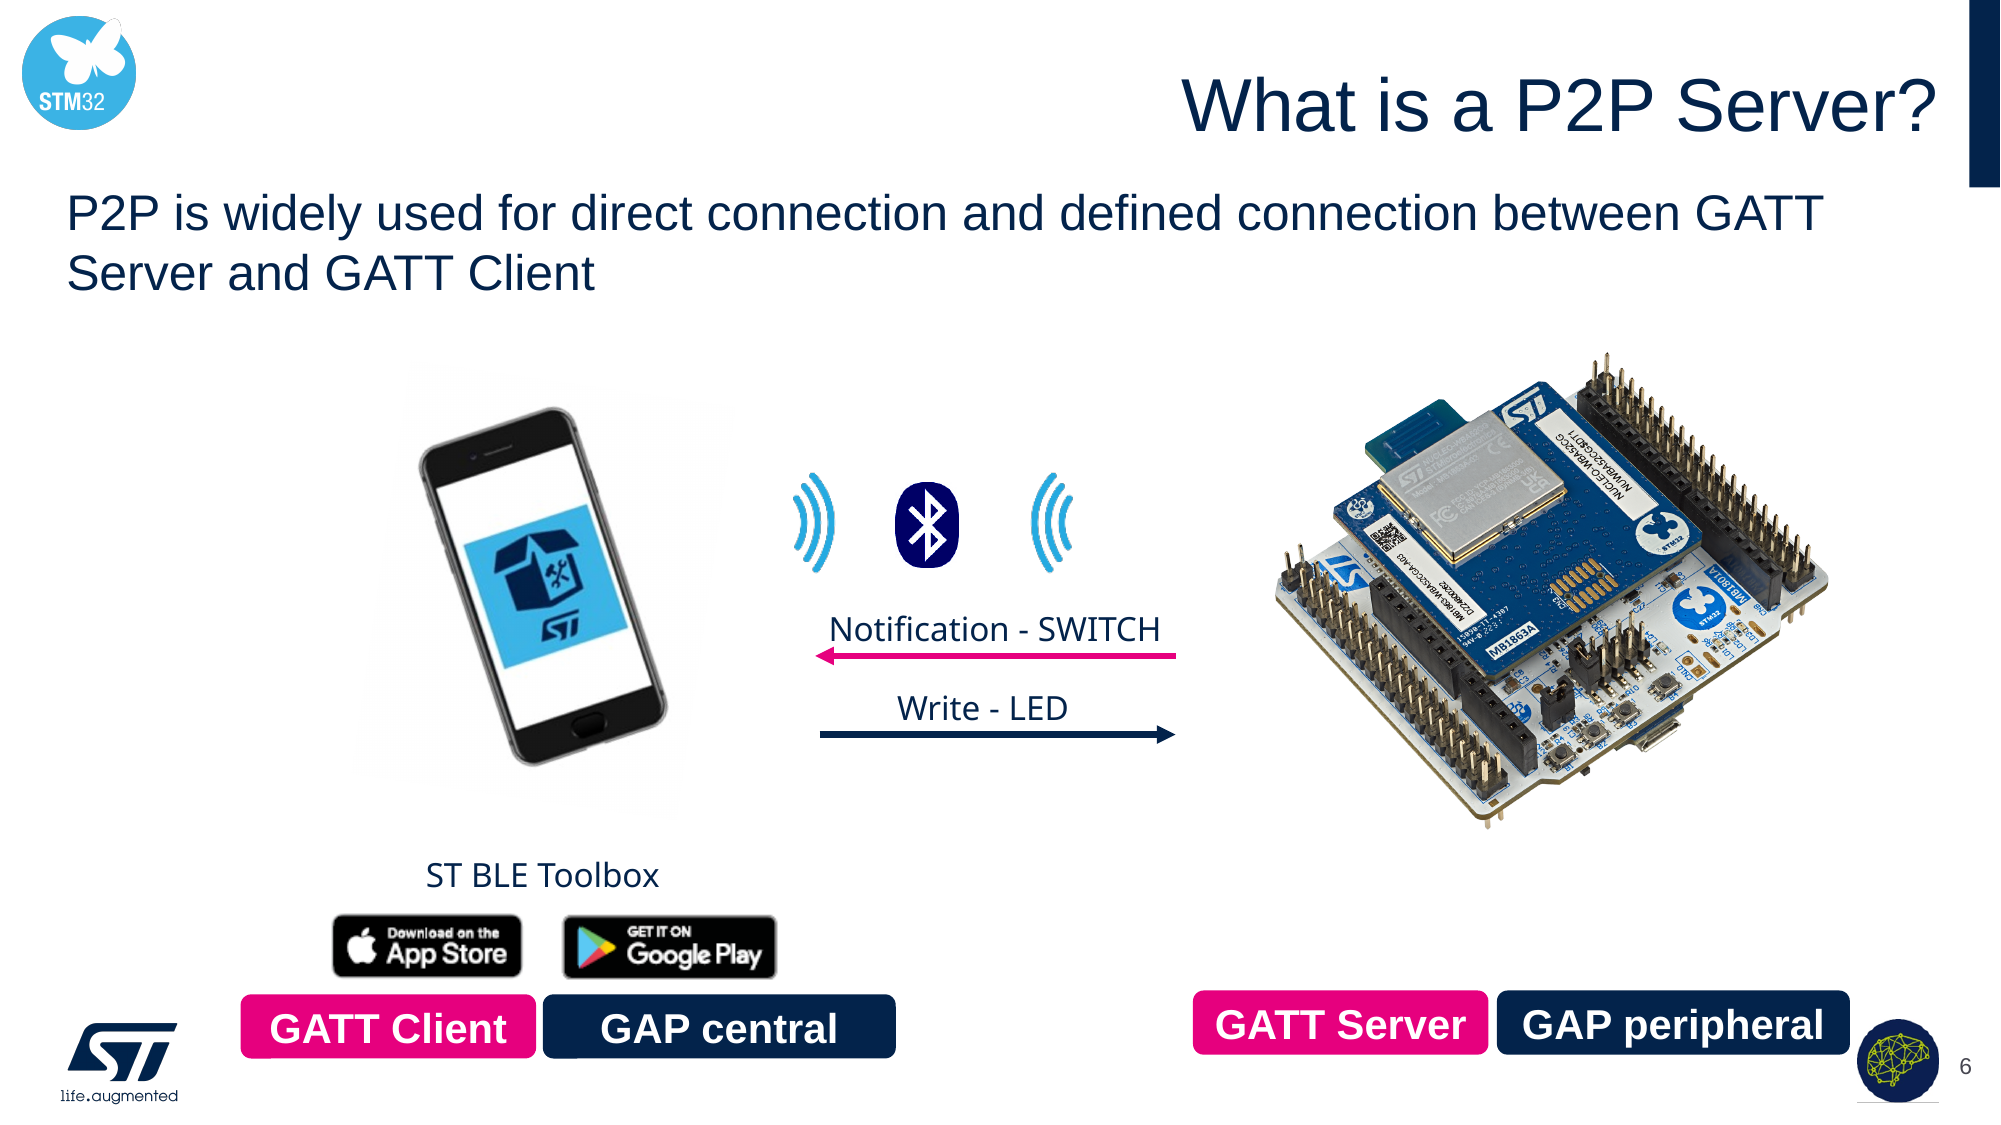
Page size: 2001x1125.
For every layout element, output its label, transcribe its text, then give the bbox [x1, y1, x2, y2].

picture [313, 901, 795, 994]
text_box What is a P2P Server? [1056, 0, 1954, 215]
picture [895, 481, 959, 568]
picture [22, 16, 136, 130]
text_box GAP central [542, 994, 896, 1059]
text_box GATT Client [239, 993, 538, 1060]
picture [1200, 320, 1890, 875]
text_box Notification - SWITCH [752, 600, 1200, 655]
picture [1857, 1019, 1939, 1103]
list P2P is widely used for direct connection and defined connection between GATT Server and GATT Client [51, 172, 1923, 929]
picture [37, 999, 201, 1125]
picture [352, 361, 734, 819]
text_box GATT Server [1191, 989, 1490, 1056]
picture [994, 465, 1107, 578]
slide_number 6 [1939, 1038, 1972, 1087]
text_box GAP peripheral [1496, 990, 1850, 1055]
text_box Write - LED [740, 679, 1200, 735]
picture [759, 465, 872, 578]
